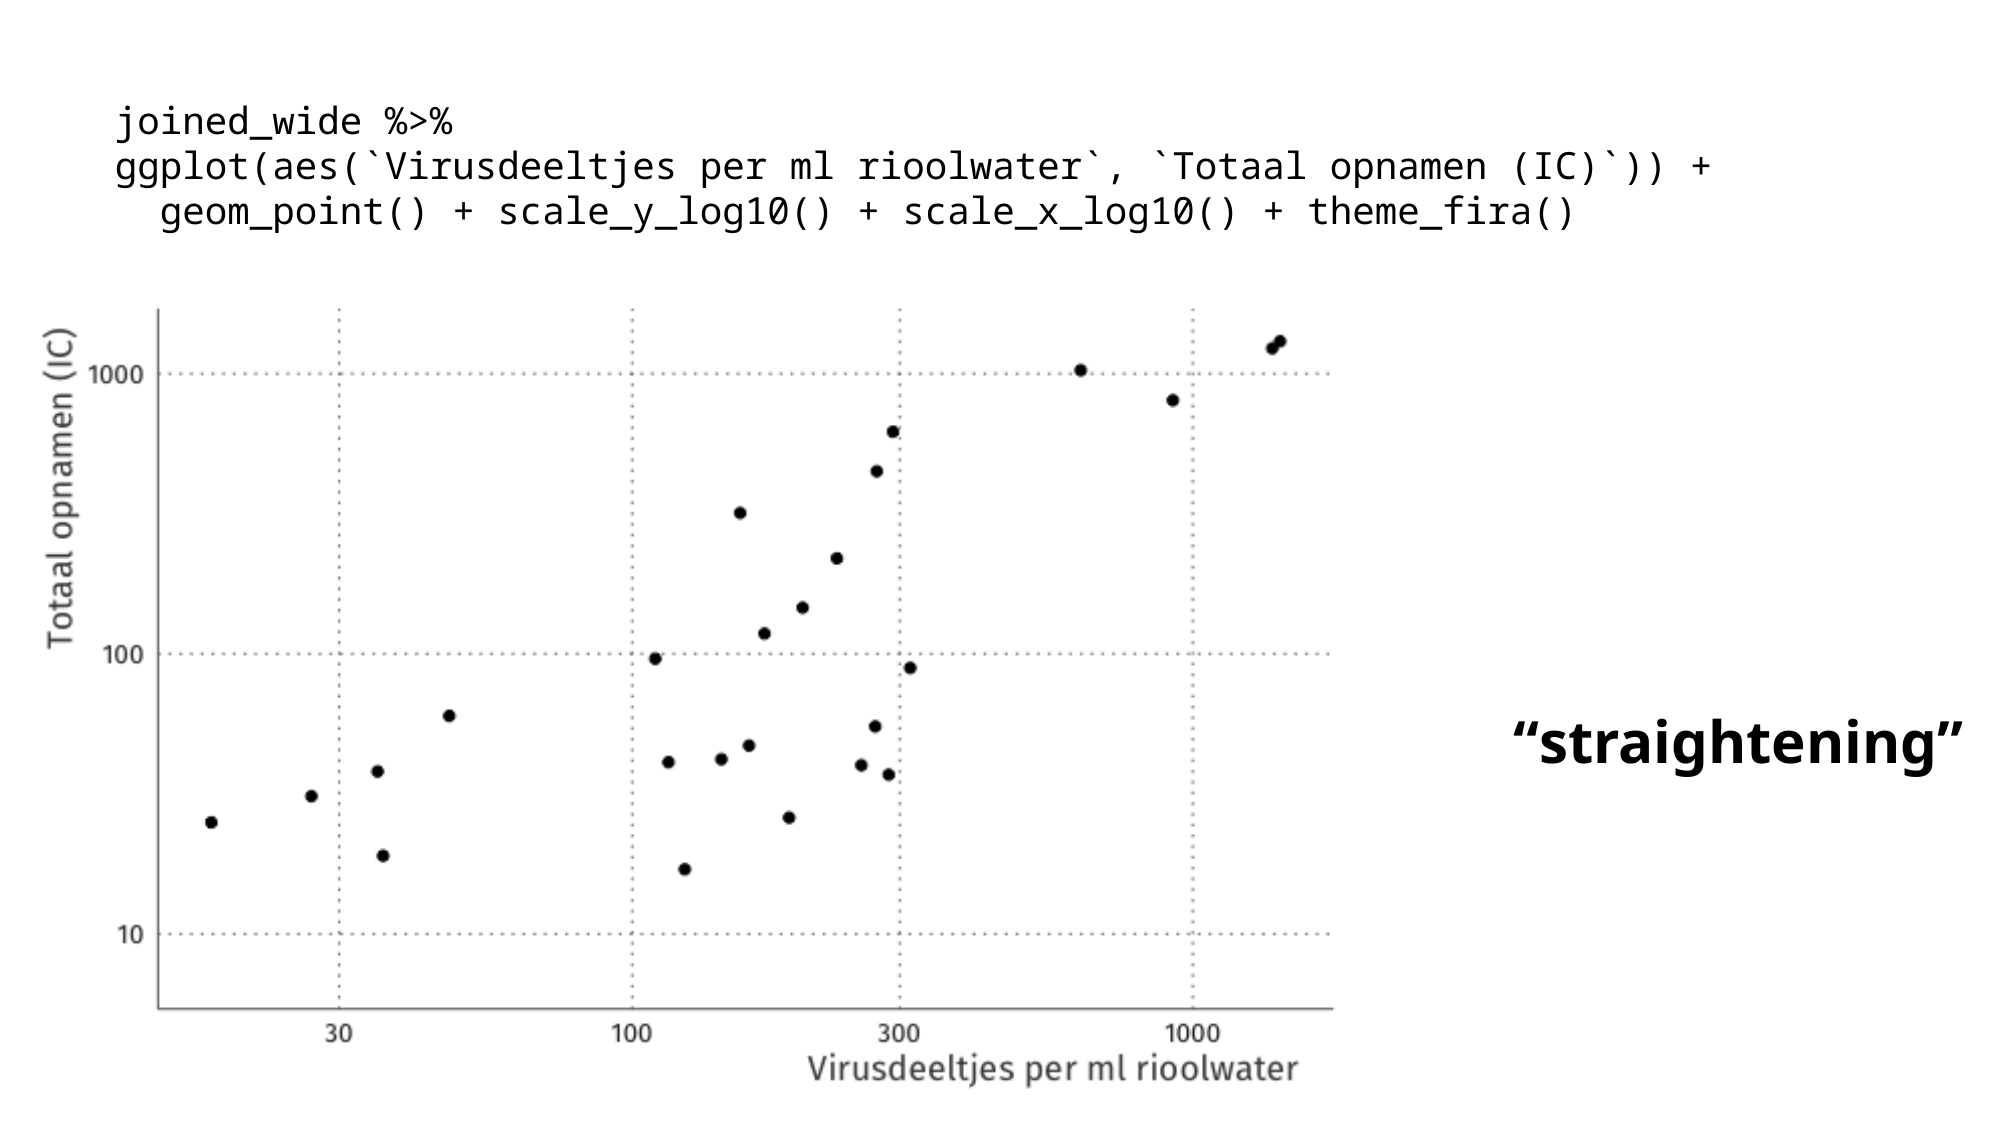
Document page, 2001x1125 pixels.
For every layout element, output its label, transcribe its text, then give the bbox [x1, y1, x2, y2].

text_box joined_wide %>% ggplot(aes(`Virusdeeltjes per ml rioolwater`, `Totaal opnamen (IC)`)) + geom_point() + scale_y_log10() + scale_x_log10() + theme_fira() [99, 44, 1900, 240]
text_box “straightening” [1498, 698, 1979, 783]
picture [0, 271, 1373, 1125]
